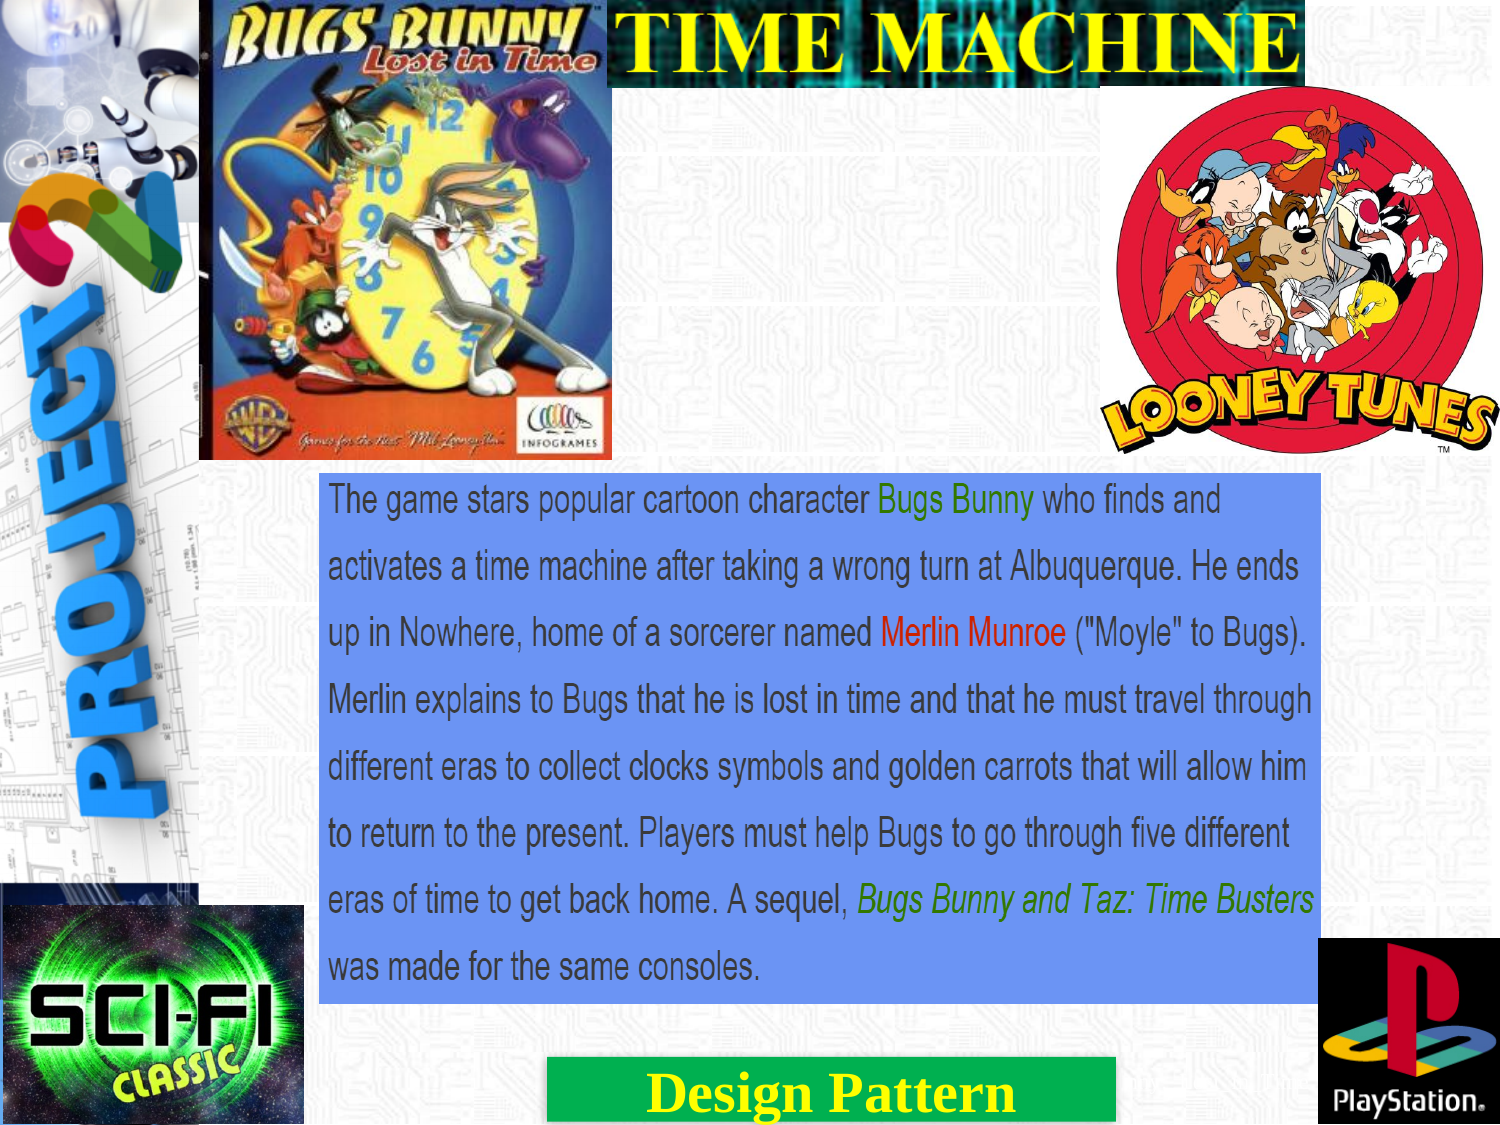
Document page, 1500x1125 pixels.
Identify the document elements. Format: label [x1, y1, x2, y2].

text_box [0, 6, 1492, 938]
picture [0, 0, 1500, 460]
picture [0, 473, 1500, 1124]
picture [0, 905, 303, 1125]
text_box [0, 687, 1318, 1124]
